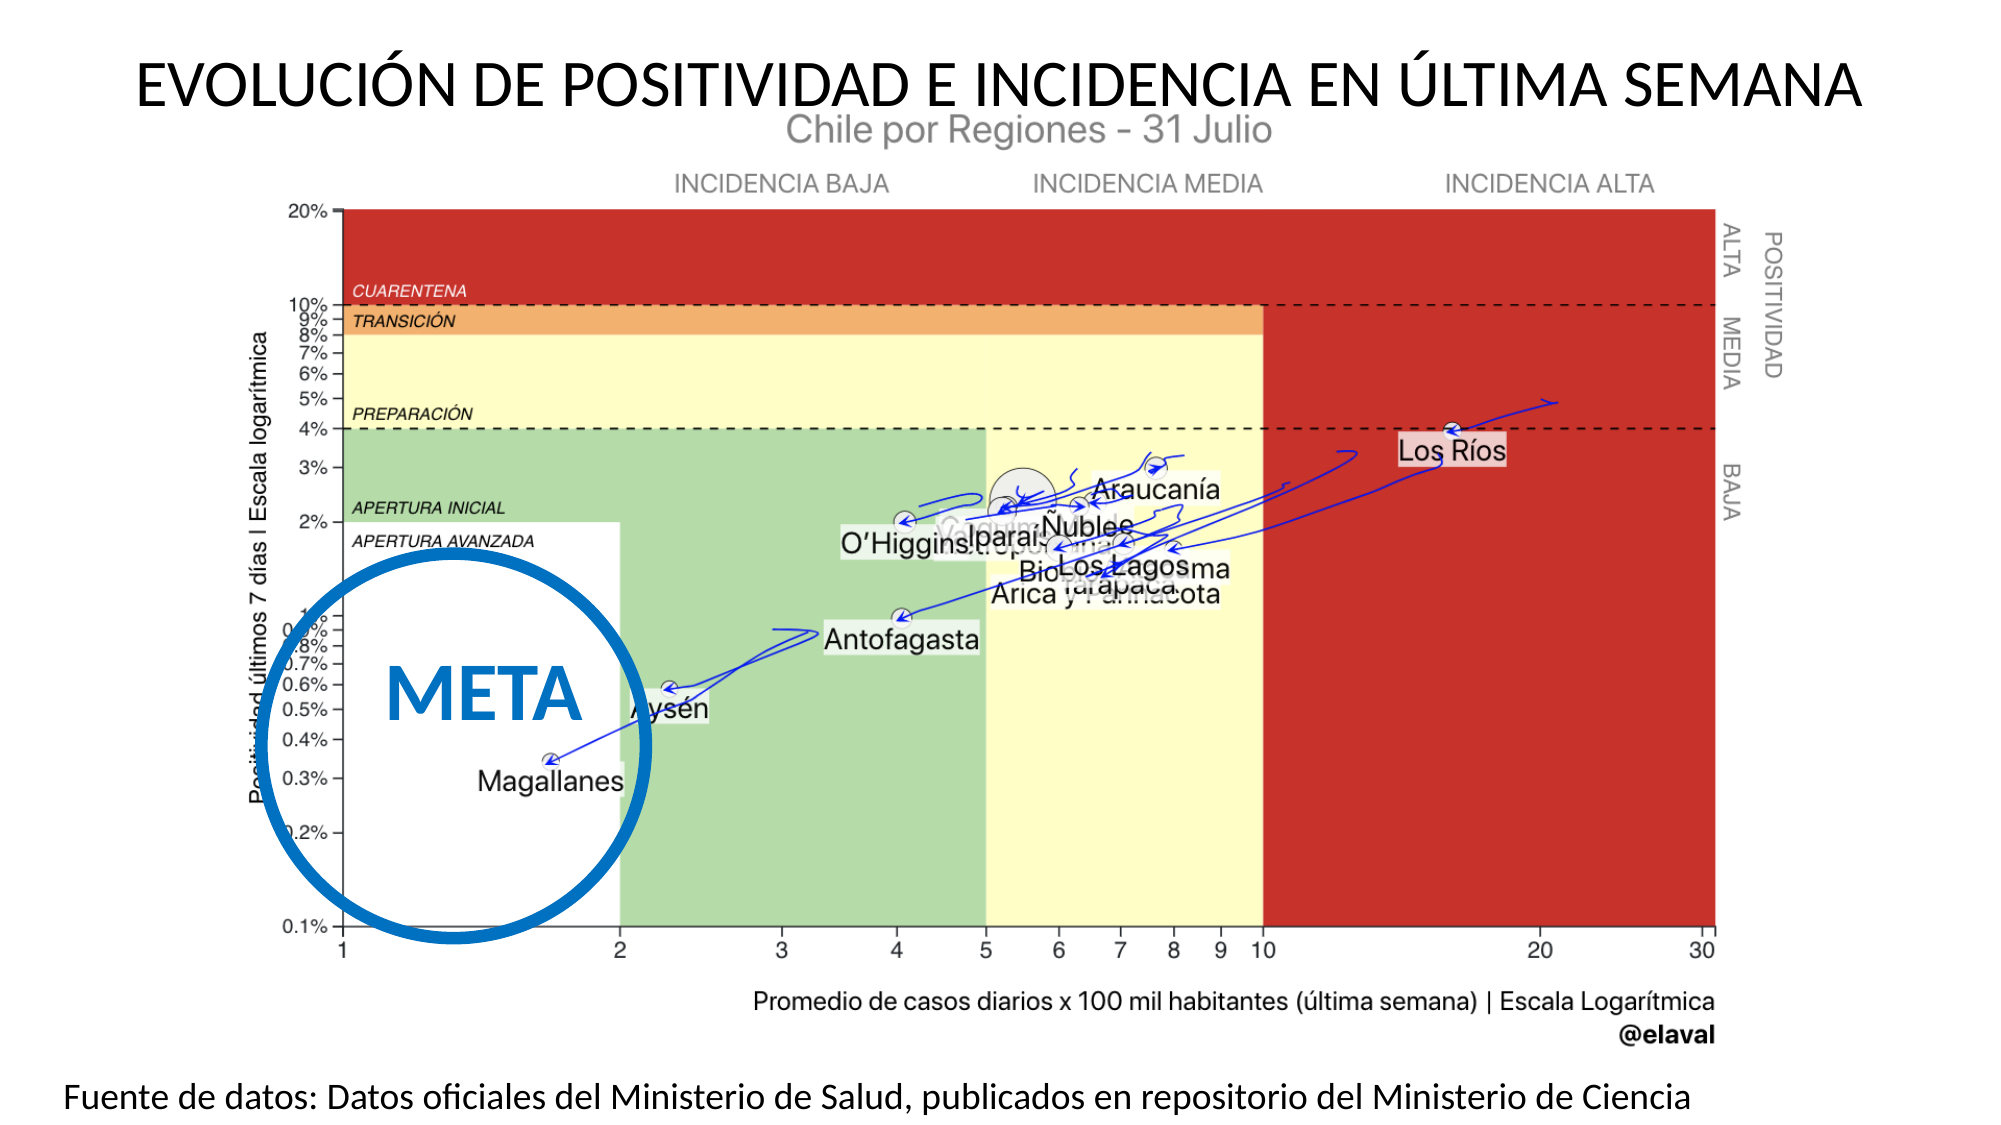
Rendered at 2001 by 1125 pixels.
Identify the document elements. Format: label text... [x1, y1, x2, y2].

picture [195, 80, 1805, 1058]
text_box EVOLUCIÓN DE POSITIVIDAD E INCIDENCIA EN ÚLTIMA SEMANA [120, 32, 1880, 127]
